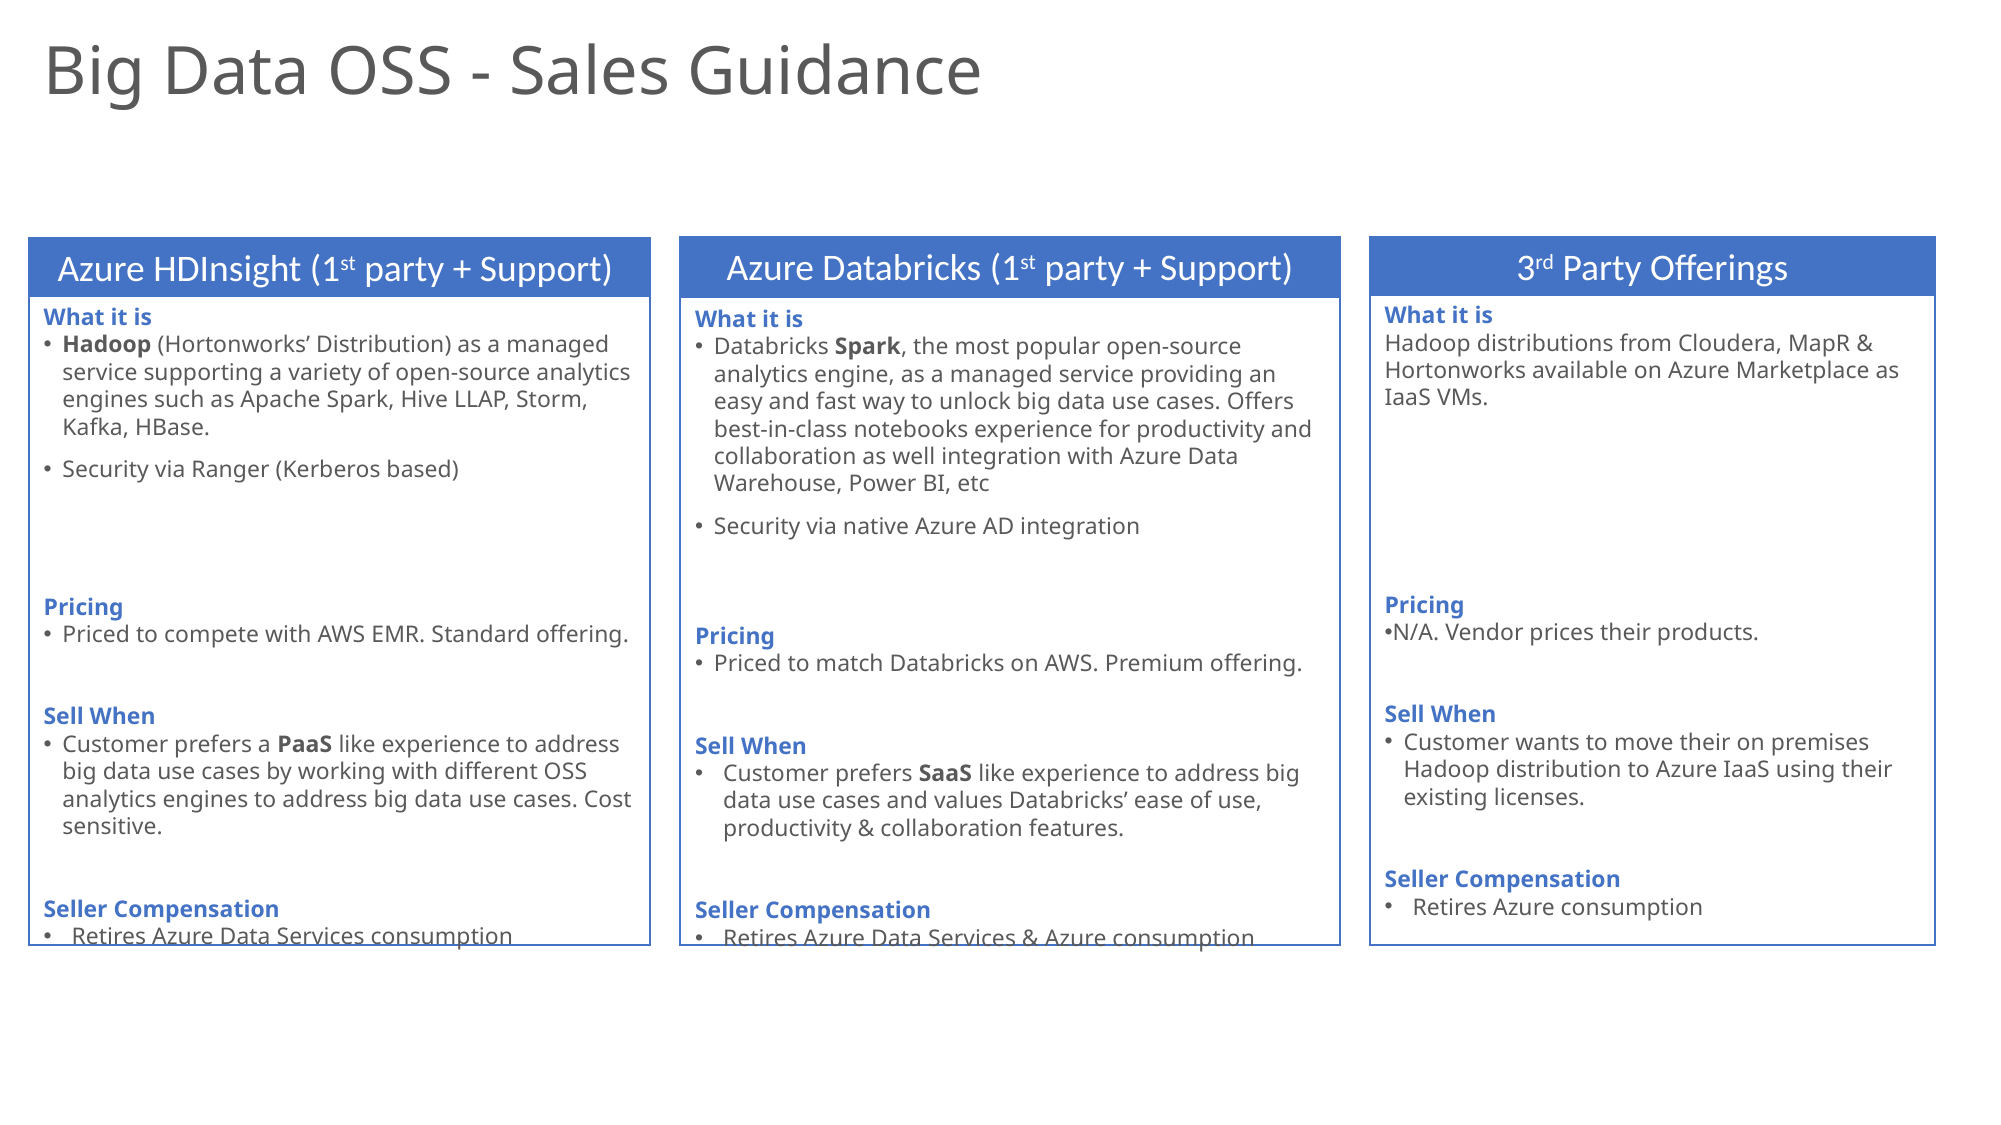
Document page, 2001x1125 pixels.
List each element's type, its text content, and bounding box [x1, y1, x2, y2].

text_box Azure HDInsight (1st party + Support) [28, 237, 651, 297]
text_box What it is Databricks Spark, the most popular open-source analytics engine, as a managed service providing an easy and fast way to unlock big data use cases. Offers best-in-class notebooks experience for productivity and collaboration as well integration with Azure Data Warehouse, Power BI, etc Security via native Azure AD integration Pricing Priced to match Databricks on AWS. Premium offering. Sell When Customer prefers SaaS like experience to address big data use cases and values Databricks’ ease of use, productivity & collaboration features. Seller Compensation Retires Azure Data Services & Azure consumption [679, 296, 1341, 946]
text_box Azure Databricks (1st party + Support) [679, 236, 1341, 296]
text_box What it is Hadoop distributions from Cloudera, MapR & Hortonworks available on Azure Marketplace as IaaS VMs. Pricing N/A. Vendor prices their products. Sell When Customer wants to move their on premises Hadoop distribution to Azure IaaS using their existing licenses. Seller Compensation Retires Azure consumption [1369, 296, 1936, 946]
title Big Data OSS - Sales Guidance [28, 0, 1754, 145]
text_box 3rd Party Offerings [1369, 236, 1936, 296]
text_box What it is Hadoop (Hortonworks’ Distribution) as a managed service supporting a variety of open-source analytics engines such as Apache Spark, Hive LLAP, Storm, Kafka, HBase. Security via Ranger (Kerberos based) Pricing Priced to compete with AWS EMR. Standard offering. Sell When Customer prefers a PaaS like experience to address big data use cases by working with different OSS analytics engines to address big data use cases. Cost sensitive. Seller Compensation Retires Azure Data Services consumption [28, 297, 651, 946]
